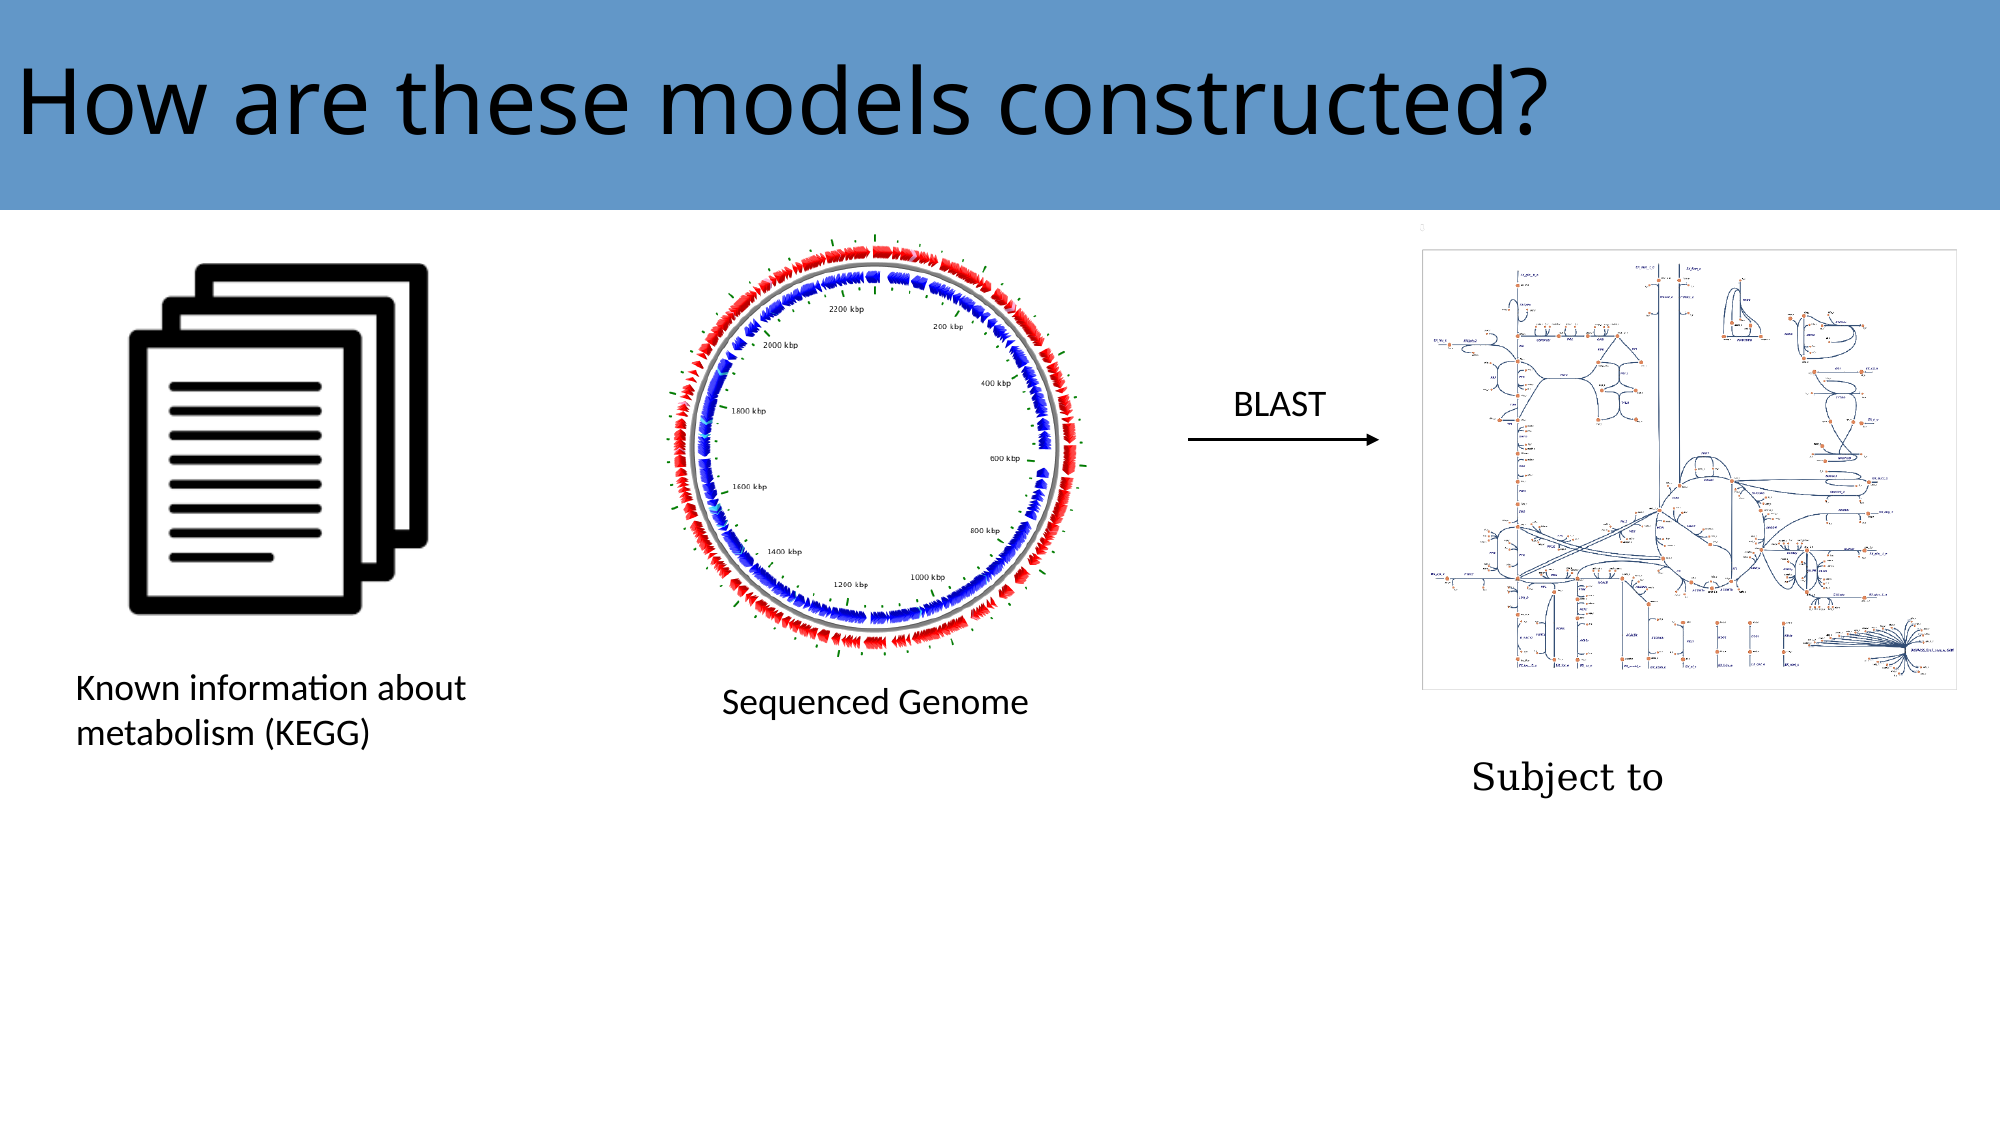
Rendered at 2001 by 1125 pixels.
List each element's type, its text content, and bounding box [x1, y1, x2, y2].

title How are these models constructed? [0, 0, 2000, 210]
text_box Sequenced Genome [707, 672, 1080, 730]
picture [622, 219, 1122, 672]
text_box Known information about metabolism (KEGG) [61, 655, 555, 761]
picture [103, 263, 455, 616]
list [1418, 224, 1961, 694]
text_box BLAST [1218, 371, 1399, 432]
